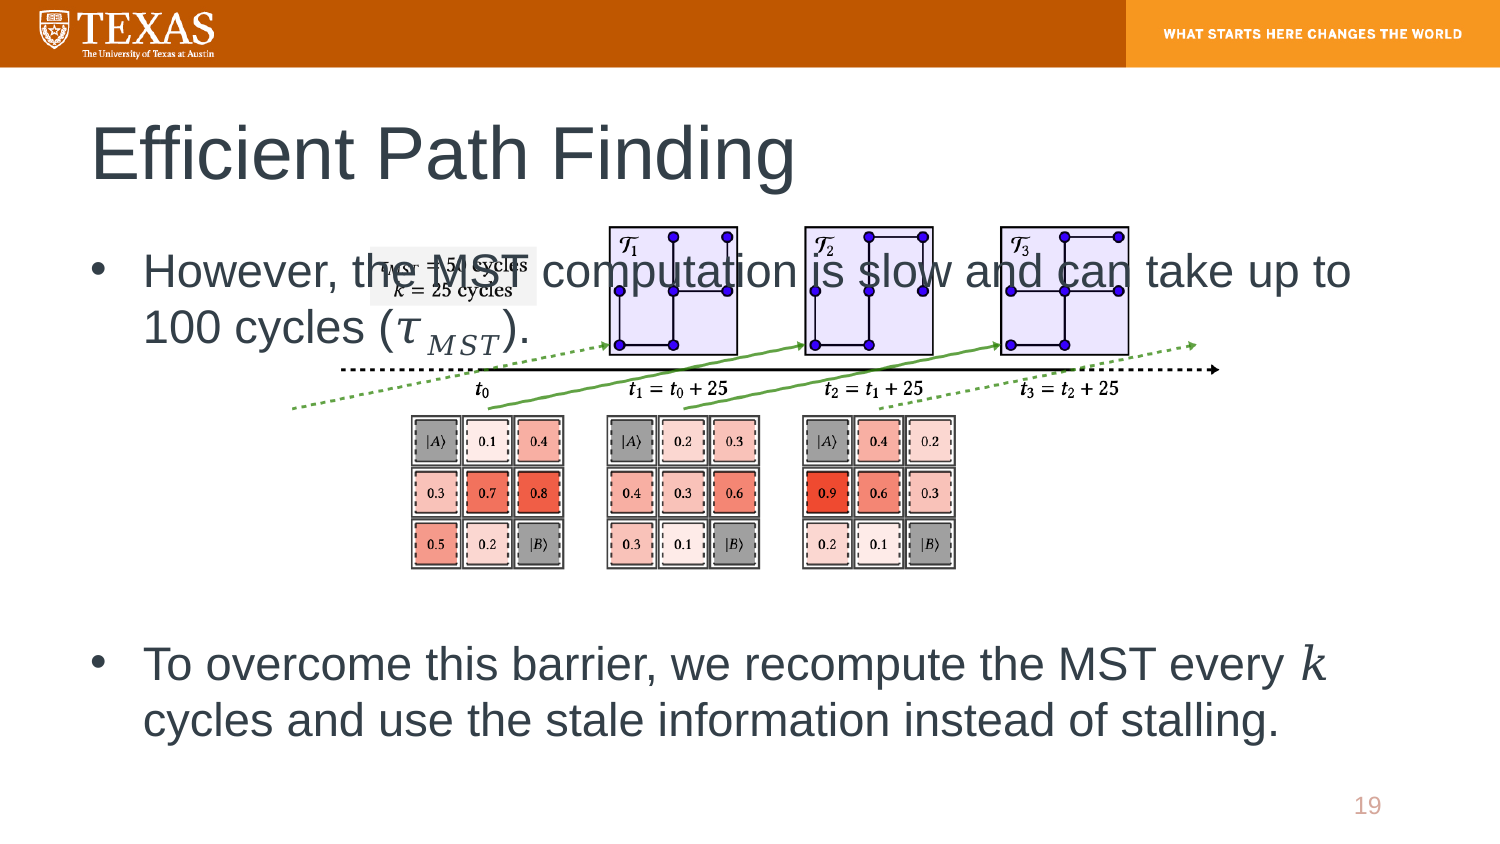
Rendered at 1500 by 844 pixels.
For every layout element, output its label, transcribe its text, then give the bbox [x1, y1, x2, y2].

list However, the MST computation is slow and can take up to 100 cycles (𝜏𝑀𝑆𝑇). To overcome this barrier, we recompute the MST every 𝑘 cycles and use the stale information instead of stalling. [75, 232, 1425, 755]
slide_number 19 [1059, 782, 1397, 828]
title Efficient Path Finding [75, 79, 1425, 220]
picture [0, 0, 1500, 844]
